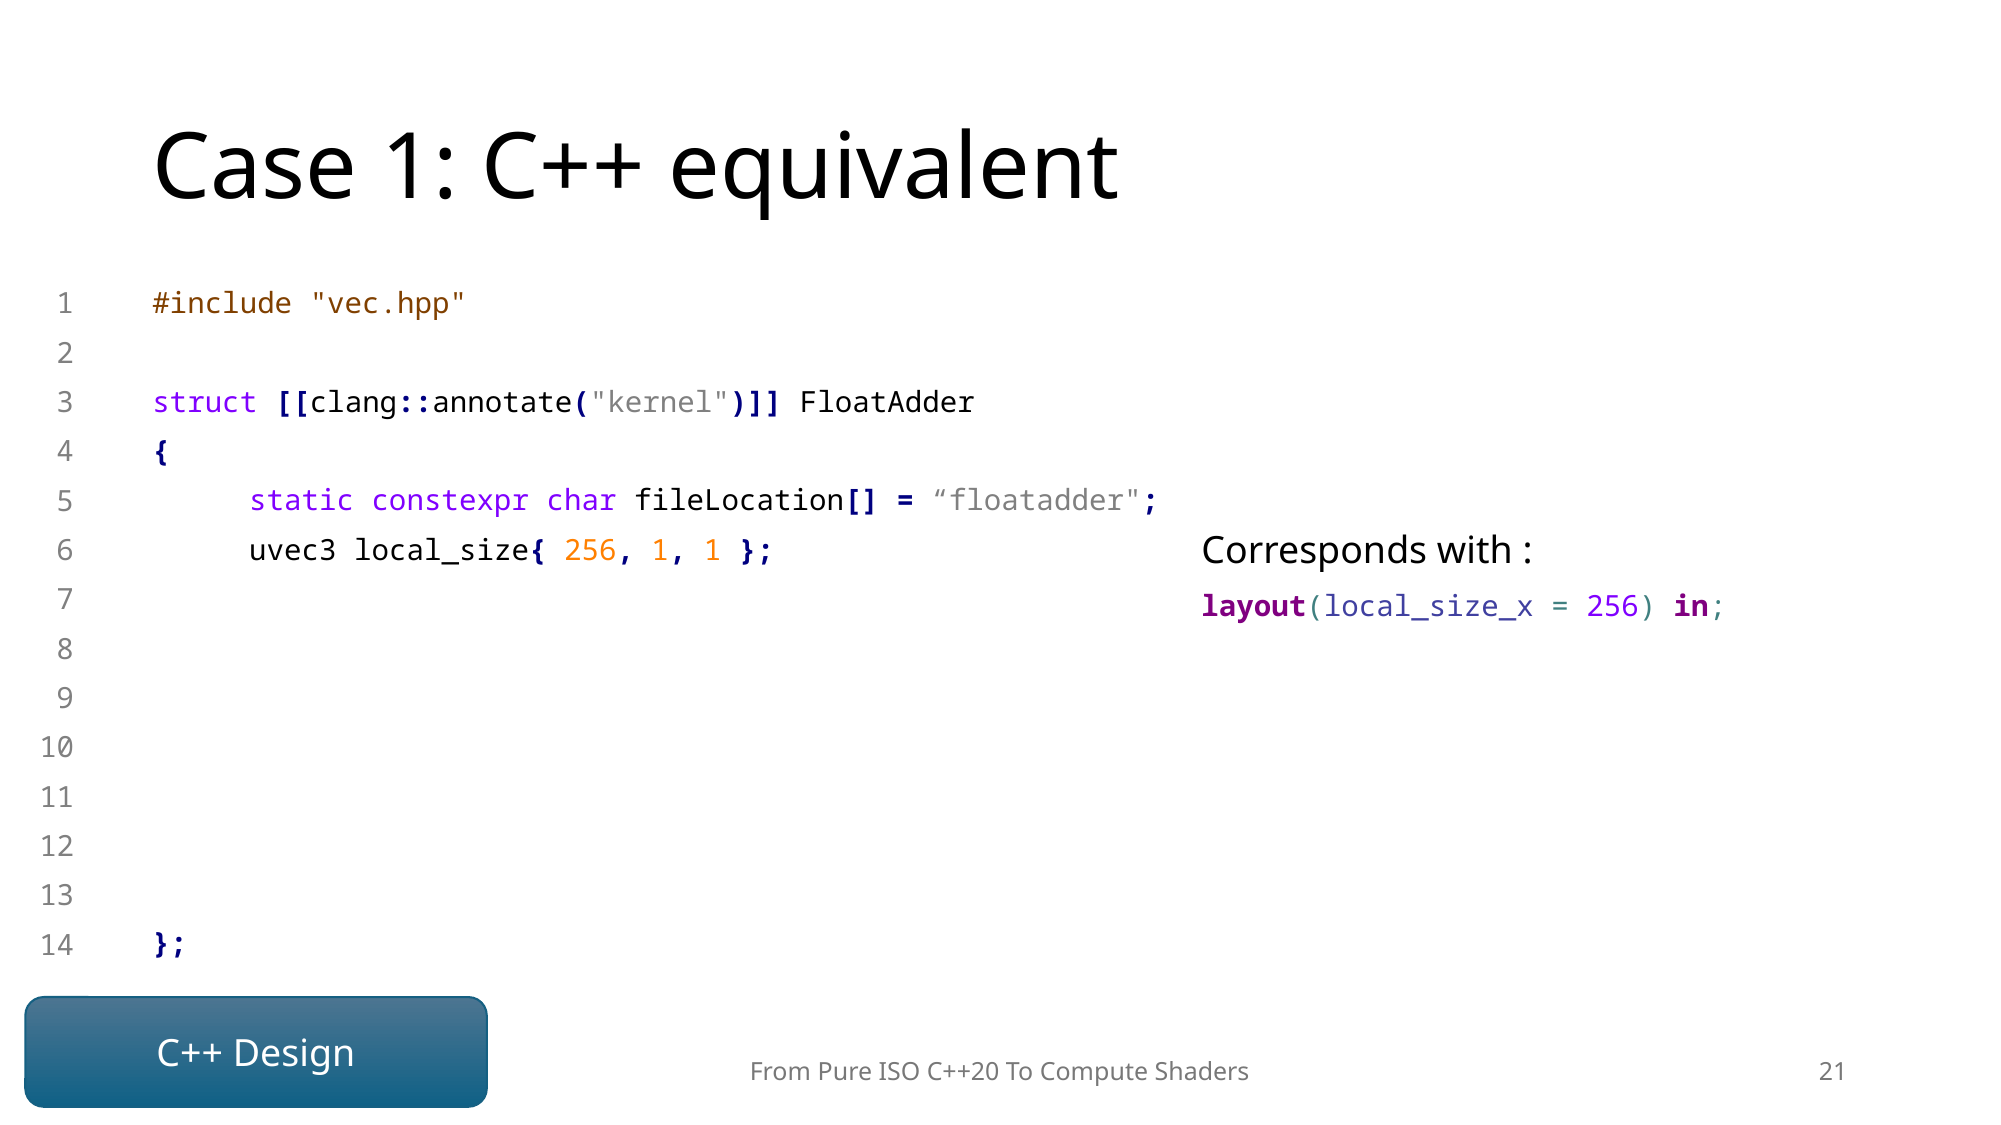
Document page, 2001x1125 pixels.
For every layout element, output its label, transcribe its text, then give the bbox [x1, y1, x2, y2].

footer From Pure ISO C++20 To Compute Shaders [662, 1042, 1338, 1103]
title Case 1: C++ equivalent [137, 59, 1863, 278]
text_box #include "vec.hpp" [137, 277, 1138, 327]
text_box 10 [24, 721, 90, 770]
text_box 14 [24, 918, 90, 969]
slide_number 21 [1412, 1042, 1863, 1103]
text_box layout(local_size_x = 256) in; [1186, 579, 1754, 630]
text_box C++ Design [24, 995, 488, 1108]
text_box Corresponds with : [1186, 518, 1977, 579]
text_box 1 [41, 277, 89, 326]
text_box 6 [41, 523, 89, 573]
text_box 7 [41, 573, 89, 622]
text_box 3 [41, 375, 89, 425]
text_box 9 [41, 671, 89, 721]
text_box 12 [24, 820, 90, 869]
text_box uvec3 local_size{ 256, 1, 1 }; [234, 523, 1186, 574]
text_box struct [[clang::annotate("kernel")]] FloatAdder [137, 375, 1138, 425]
text_box 4 [41, 425, 89, 474]
text_box 2 [41, 326, 89, 375]
text_box 5 [41, 474, 89, 523]
text_box static constexpr char fileLocation[] = “floatadder"; [234, 474, 1235, 523]
text_box }; [137, 917, 1138, 968]
text_box 11 [24, 770, 90, 820]
text_box 13 [24, 869, 90, 918]
text_box { [137, 425, 1138, 475]
text_box 8 [41, 622, 89, 671]
